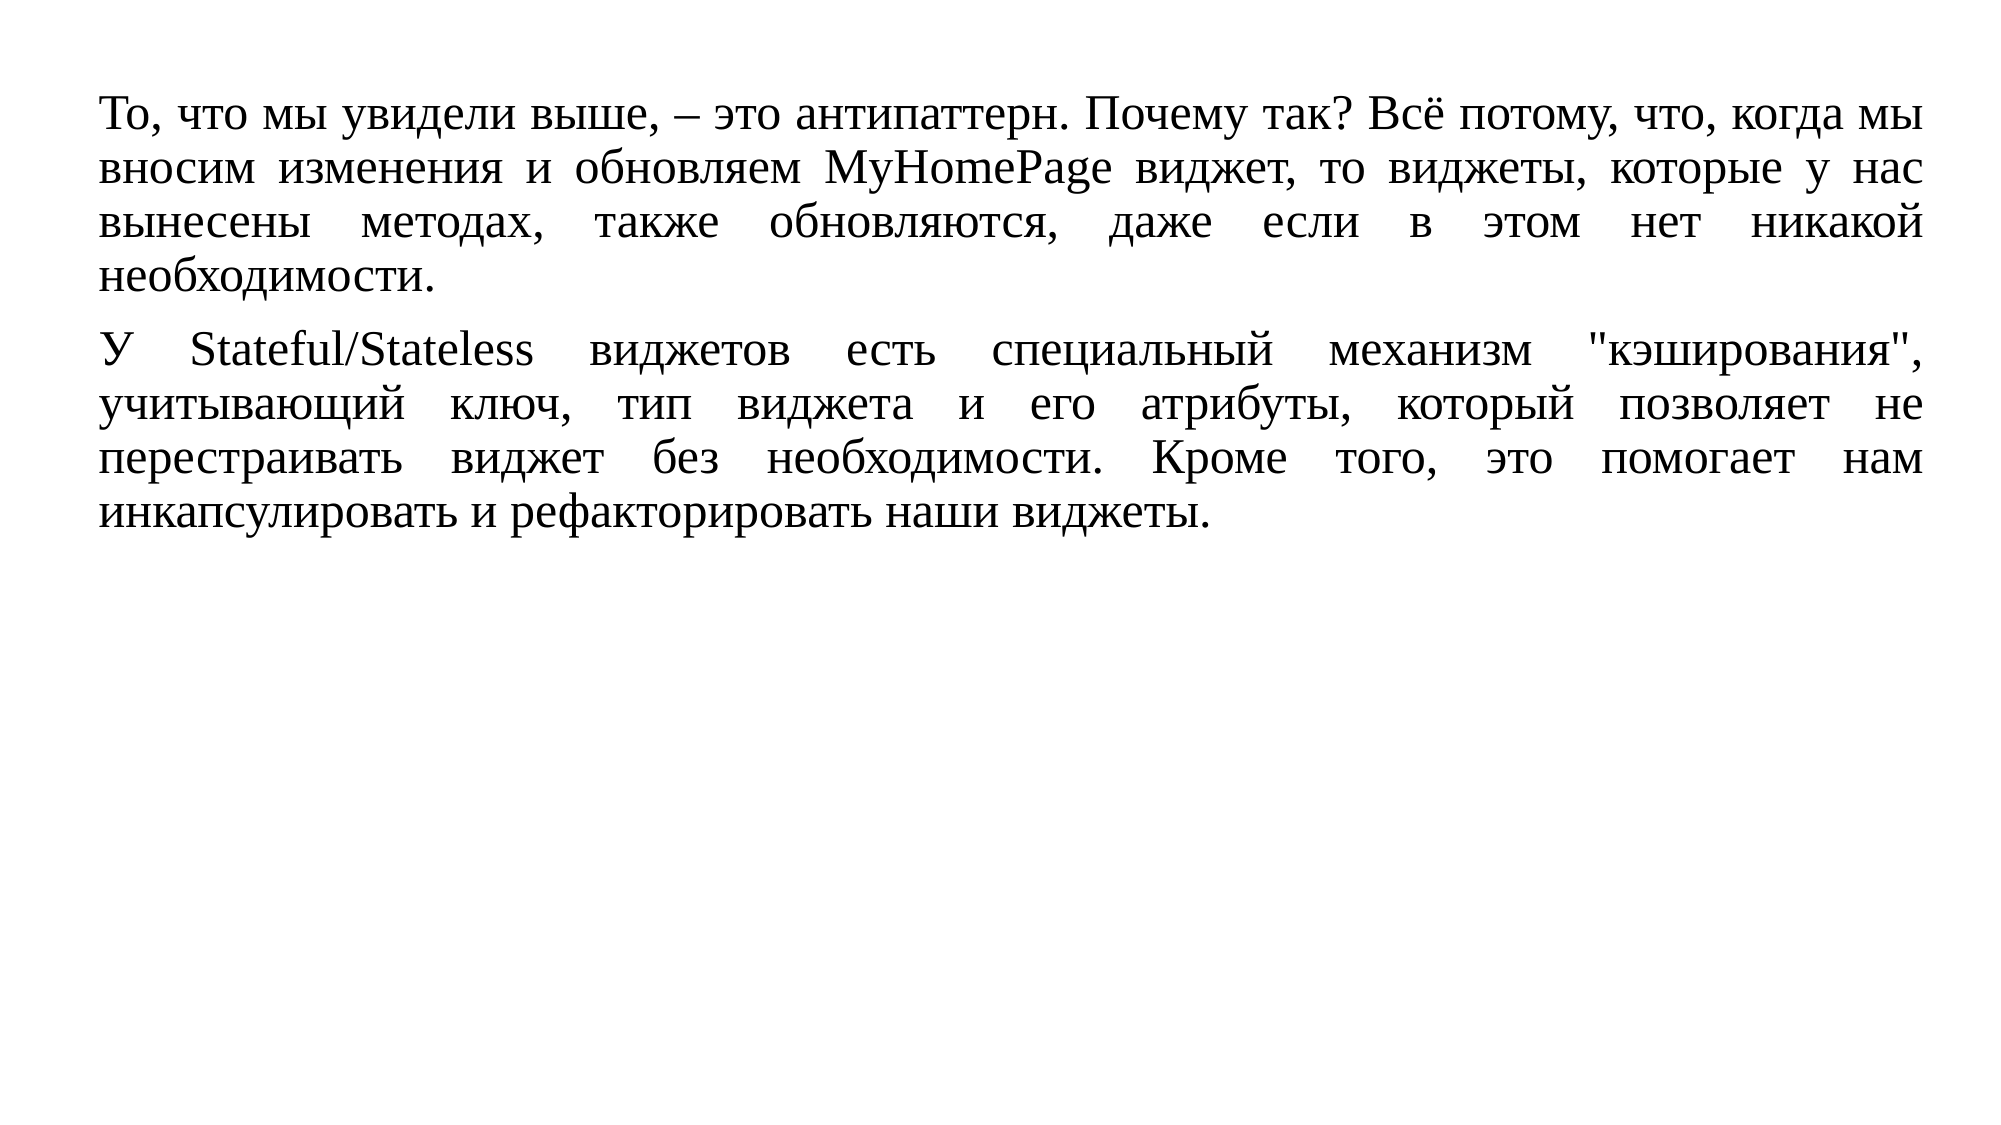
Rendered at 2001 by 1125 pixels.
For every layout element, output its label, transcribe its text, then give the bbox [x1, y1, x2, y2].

subtitle То, что мы увидели выше, – это антипаттерн. Почему так? Всё потому, что, когда мы вносим изменения и обновляем MyHomePage виджет, то виджеты, которые у нас вынесены методах, также обновляются, даже если в этом нет никакой необходимости. У Stateful/Stateless виджетов есть специальный механизм "кэширования", учитывающий ключ, тип виджета и его атрибуты, который позволяет не перестраивать виджет без необходимости. Кроме того, это помогает нам инкапсулировать и рефакторировать наши виджеты. [83, 78, 1940, 563]
